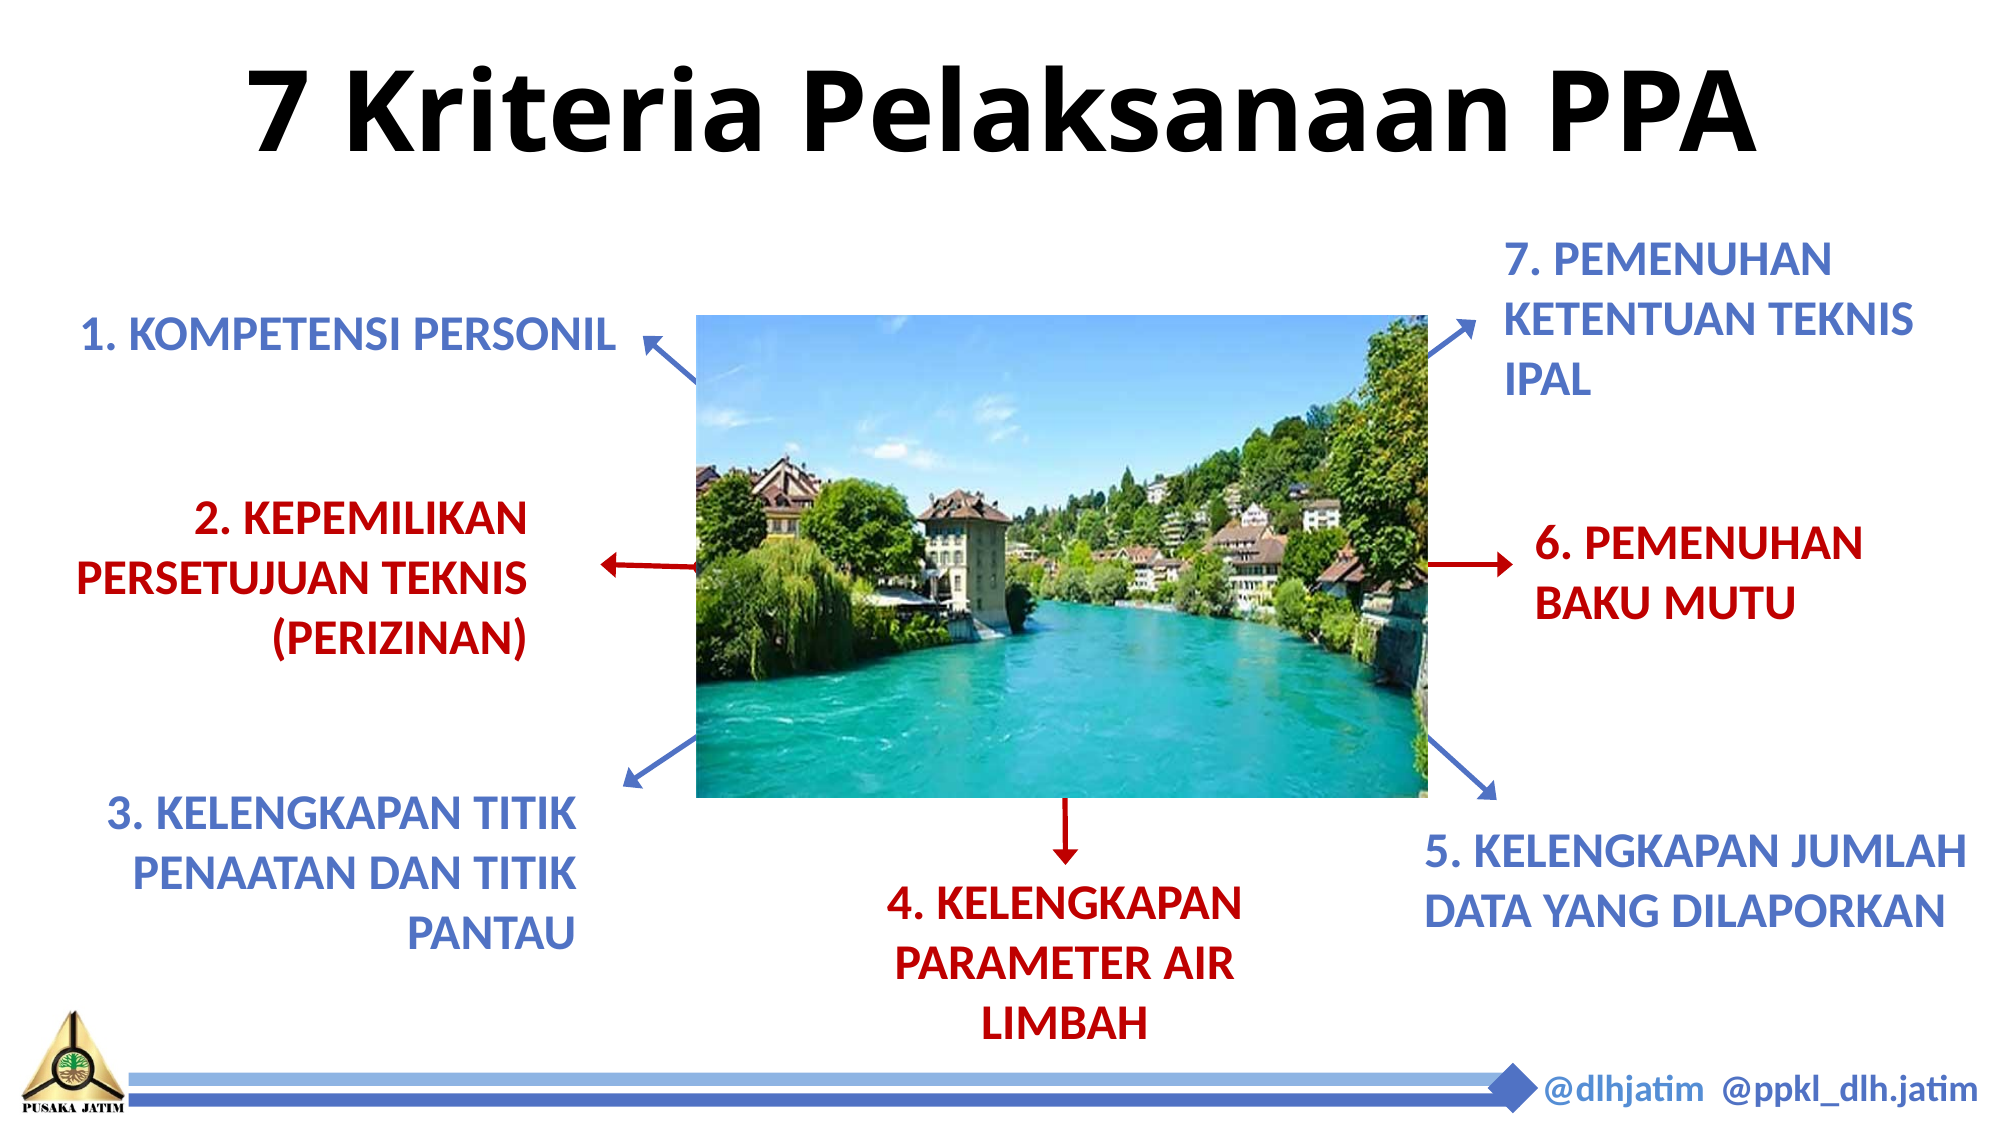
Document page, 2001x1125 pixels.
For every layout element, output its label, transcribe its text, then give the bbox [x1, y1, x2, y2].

text_box 5. KELENGKAPAN JUMLAH DATA YANG DILAPORKAN [1409, 810, 2000, 945]
text_box [129, 1071, 1502, 1087]
text_box [129, 1092, 1505, 1108]
text_box @dlhjatim [1527, 1056, 1704, 1116]
text_box [1486, 1061, 1540, 1115]
text_box 3. KELENGKAPAN TITIK PENAATAN DAN TITIK PANTAU [0, 771, 592, 967]
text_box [600, 564, 696, 568]
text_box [1428, 319, 1477, 386]
text_box 1. KOMPETENSI PERSONIL [40, 292, 632, 368]
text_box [622, 709, 696, 787]
picture [696, 315, 1428, 798]
picture [19, 1003, 129, 1117]
text_box 7. PEMENUHAN KETENTUAN TEKNIS IPAL [1488, 218, 2000, 414]
text_box 6. PEMENUHAN BAKU MUTU [1519, 502, 1977, 637]
text_box @ppkl_dlh.jatim [1704, 1056, 2000, 1116]
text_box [642, 335, 696, 401]
text_box 2. KEPEMILIKAN PERSETUJUAN TEKNIS (PERIZINAN) [22, 477, 543, 673]
list 7 Kriteria Pelaksanaan PPA [53, 55, 1952, 175]
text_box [1409, 720, 1497, 800]
text_box 4. KELENGKAPAN PARAMETER AIR LIMBAH [804, 861, 1326, 1057]
